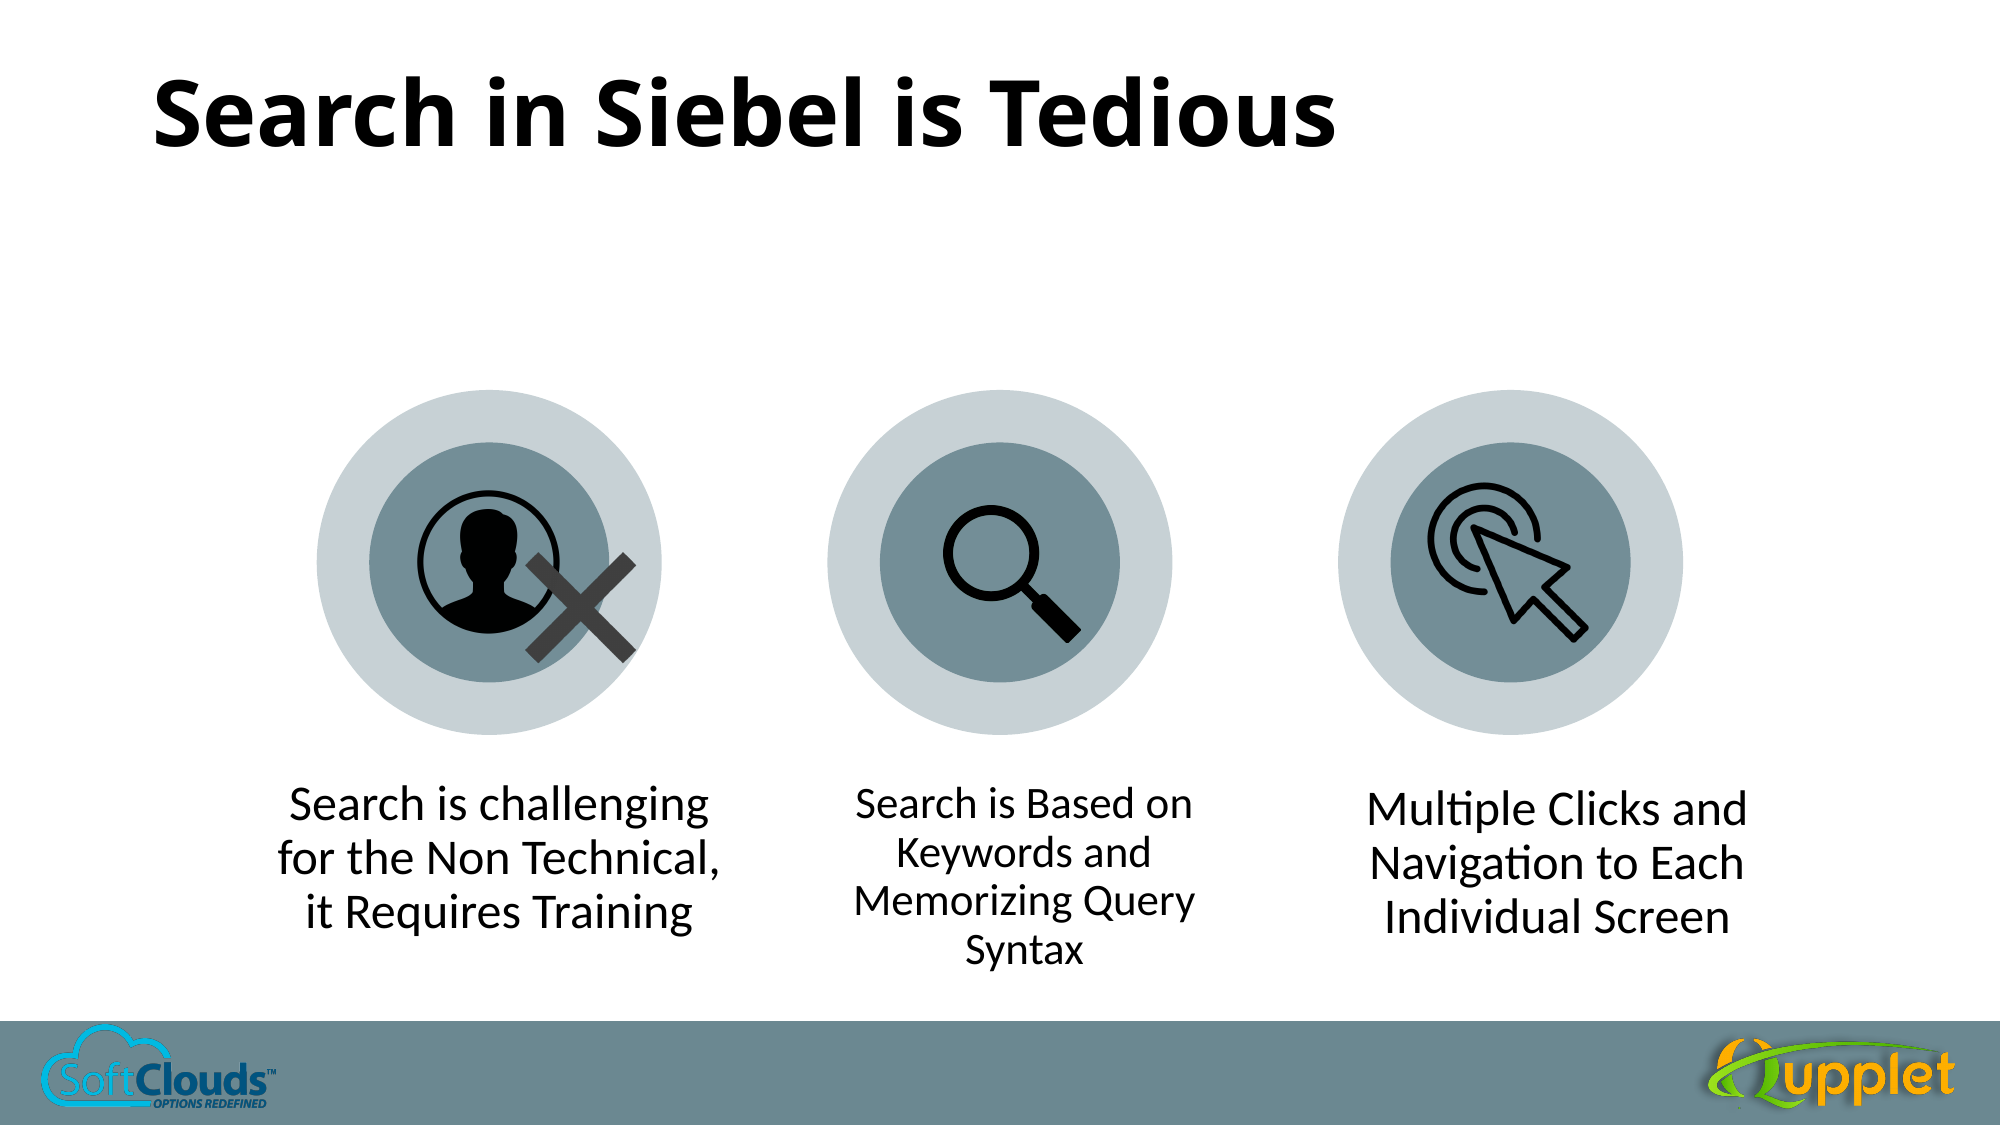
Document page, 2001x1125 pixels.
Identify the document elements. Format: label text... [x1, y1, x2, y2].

text_box Multiple Clicks and Navigation to Each Individual Screen [1253, 774, 1786, 970]
picture [1427, 482, 1589, 643]
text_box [316, 389, 662, 735]
picture [943, 505, 1081, 643]
text_box Search in Siebel is Tedious [137, 59, 1863, 278]
text_box Search is Based on Keywords and Memorizing Query Syntax [724, 779, 1257, 975]
picture [411, 484, 656, 683]
text_box Search is challenging for the Non Technical, it Requires Training [195, 777, 728, 973]
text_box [1338, 389, 1684, 735]
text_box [827, 389, 1173, 735]
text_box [0, 1021, 2000, 1125]
